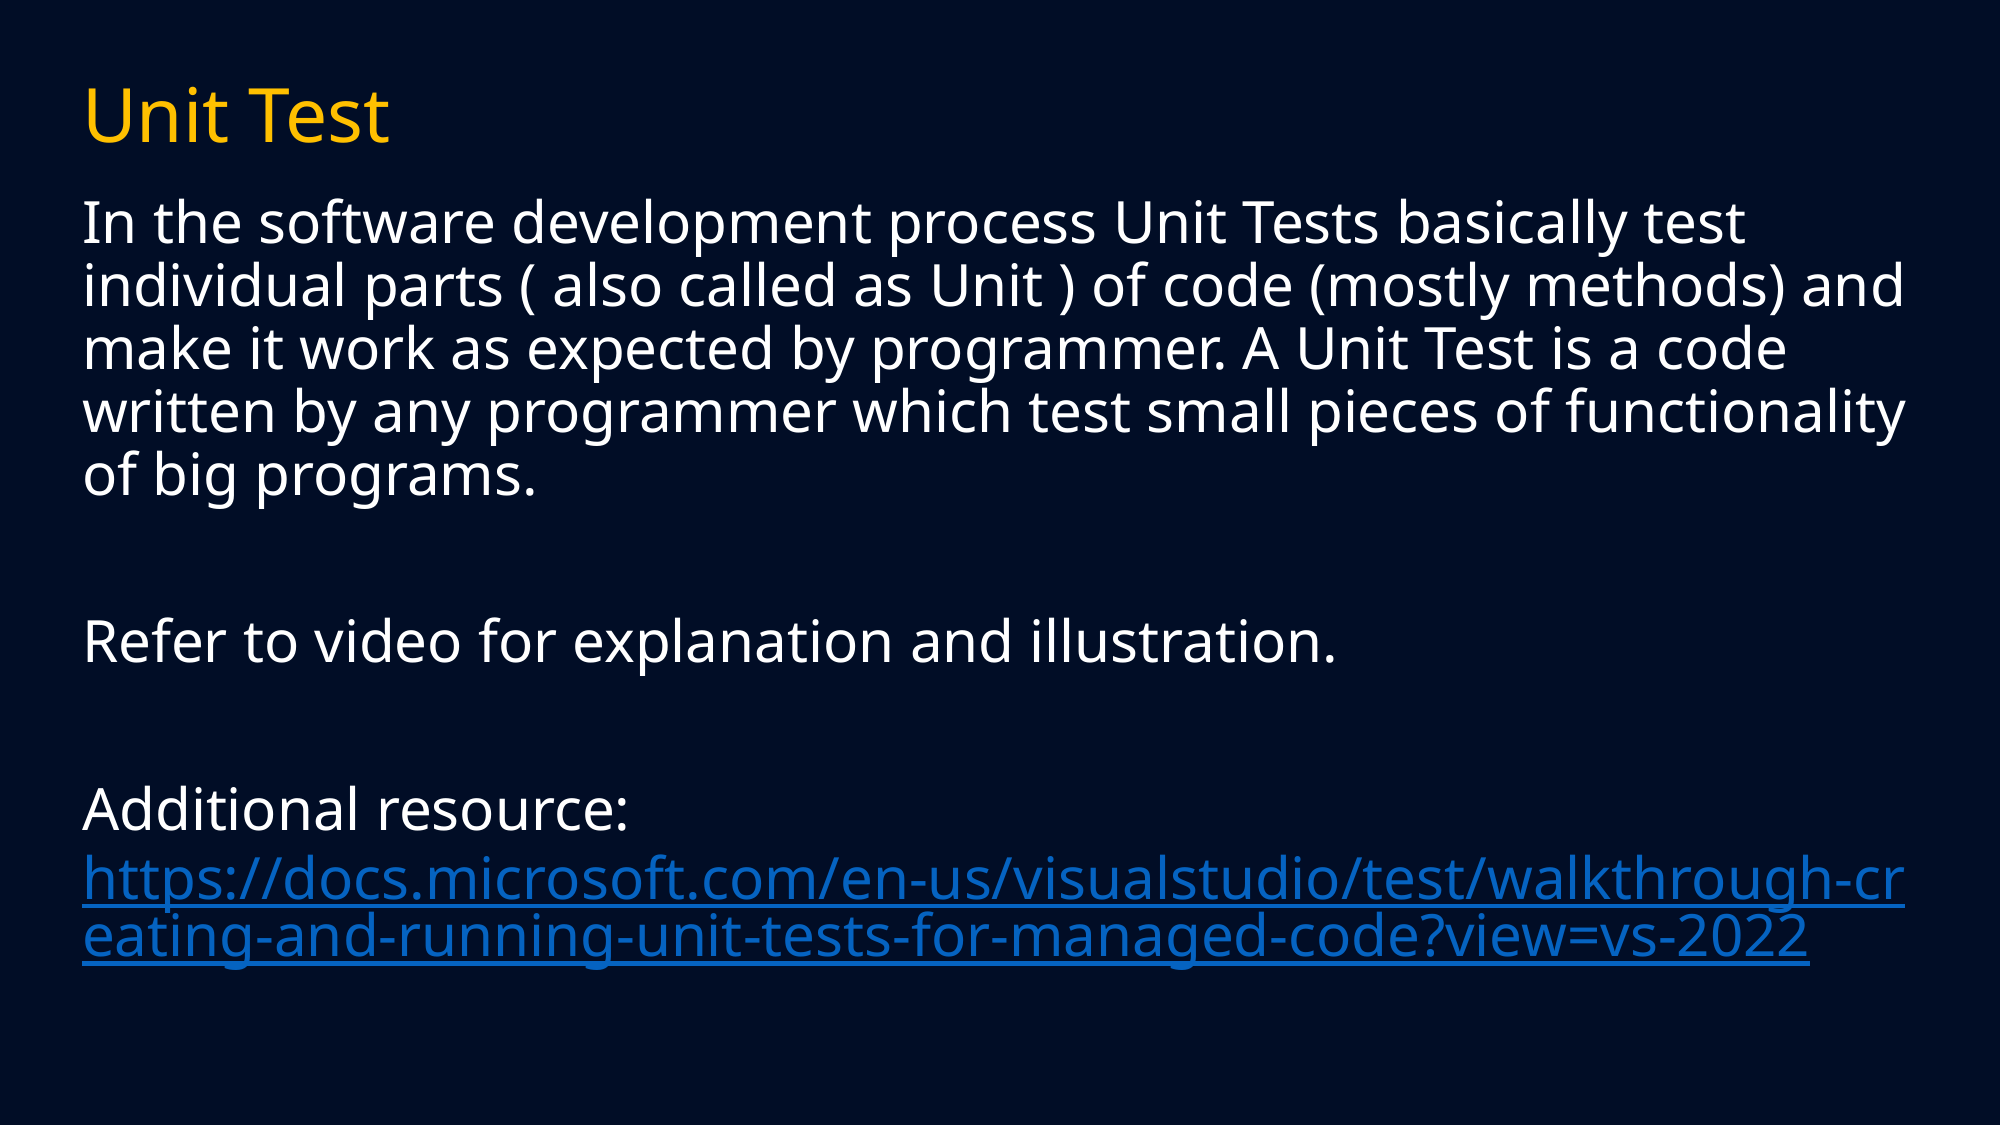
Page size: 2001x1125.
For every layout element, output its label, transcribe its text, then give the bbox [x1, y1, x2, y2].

title Unit Test [67, 9, 1926, 228]
list In the software development process Unit Tests basically test individual parts ( also called as Unit ) of code (mostly methods) and make it work as expected by programmer. A Unit Test is a code written by any programmer which test small pieces of functionality of big programs. Refer to video for explanation and illustration. Additional resource: https://docs.microsoft.com/en-us/visualstudio/test/walkthrough-creating-and-running-unit-tests-for-managed-code?view=vs-2022 [67, 228, 1926, 1104]
